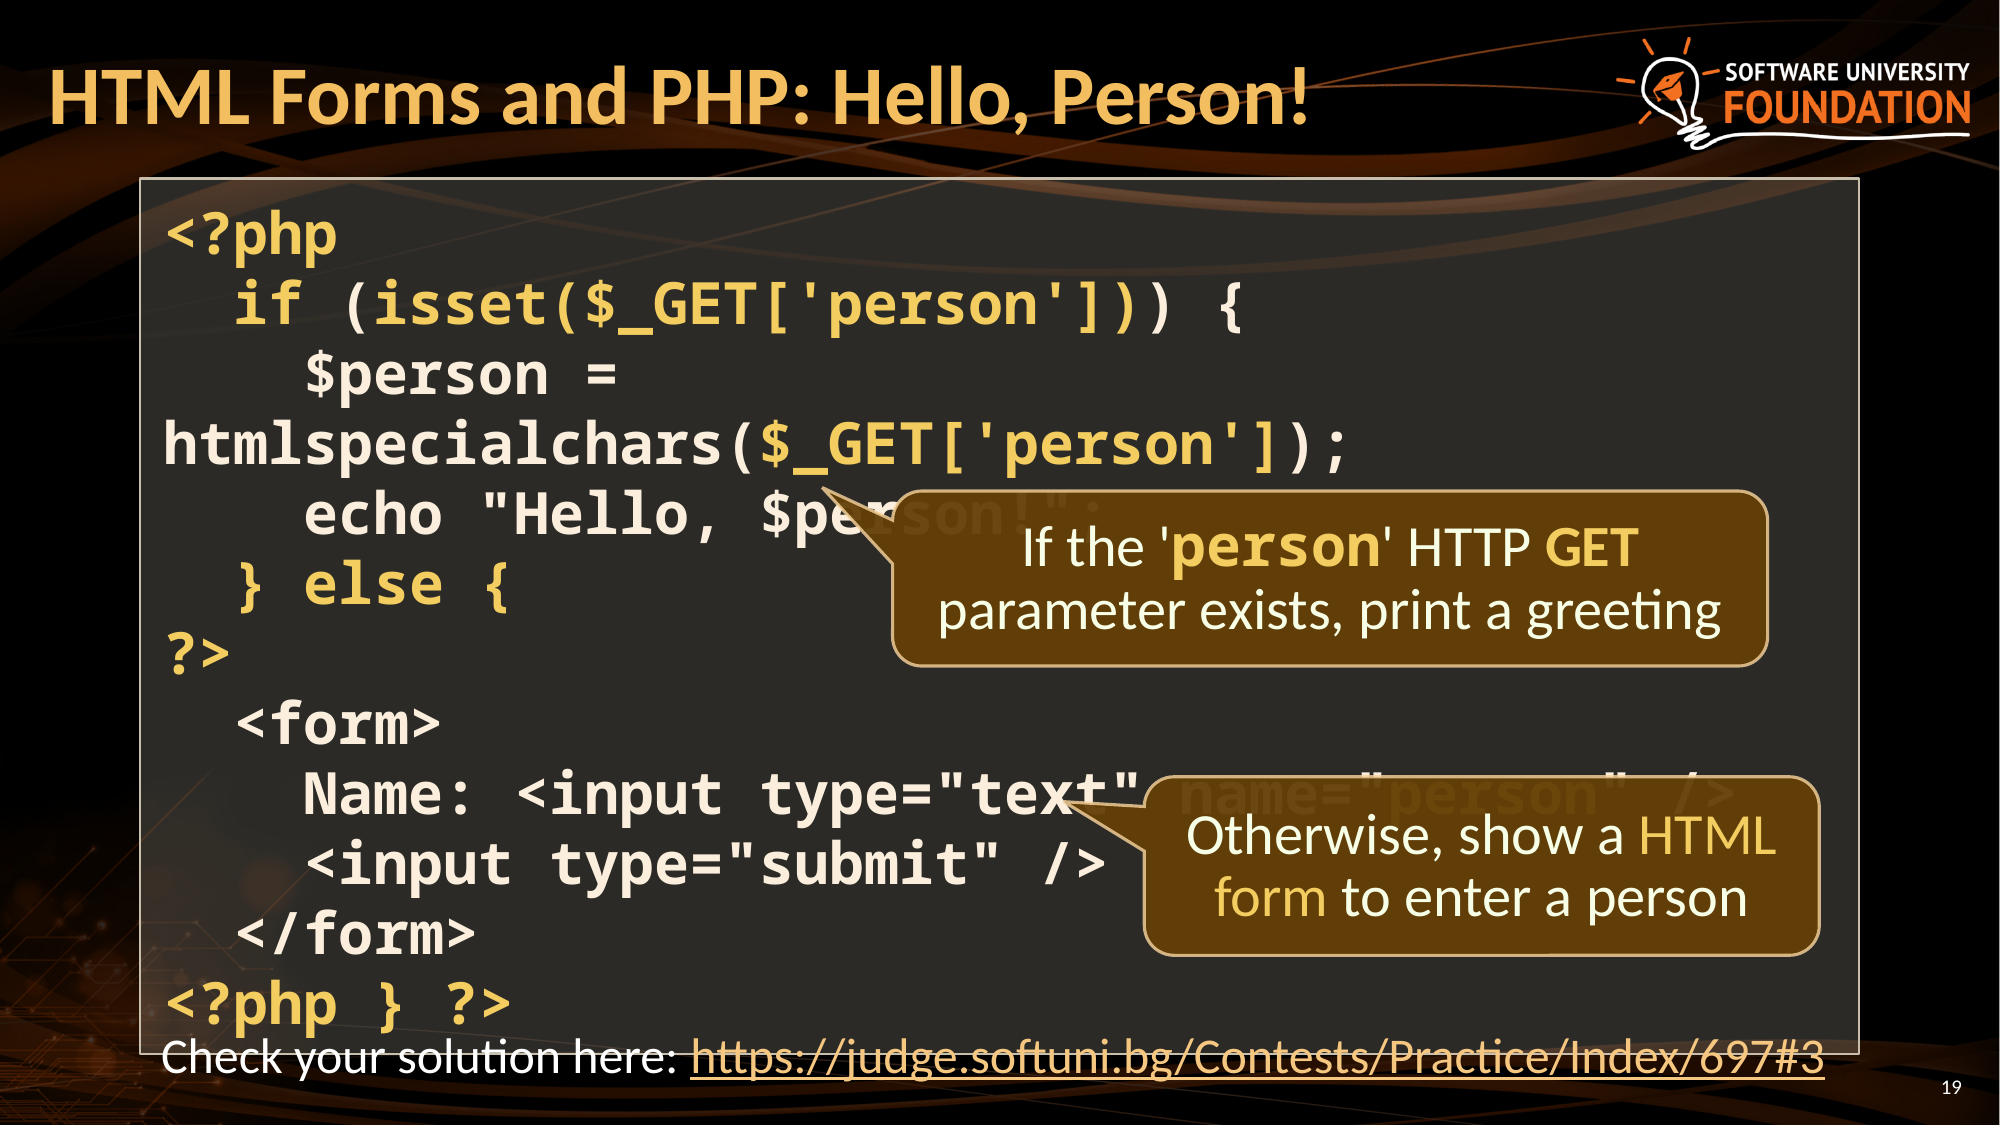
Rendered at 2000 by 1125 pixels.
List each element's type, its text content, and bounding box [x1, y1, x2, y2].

title HTML Forms and PHP: Hello, Person! [30, 6, 1602, 189]
slide_number 19 [1897, 1070, 1968, 1103]
text_box <?php if (isset($_GET['person'])) { $person = htmlspecialchars($_GET['person']); echo "Hello, $person!"; } else { ?> <form> Name: <input type="text" name="person" /> <input type="submit" /> </form> <?php } ?> [140, 178, 1860, 1054]
text_box If the 'person' HTTP GET parameter exists, print a greeting [821, 486, 1769, 668]
picture [0, 0, 2000, 1125]
text_box Check your solution here: https://judge.softuni.bg/Contests/Practice/Index/697#3 [127, 1015, 1859, 1091]
text_box Otherwise, show a HTML form to enter a person [1063, 775, 1821, 957]
